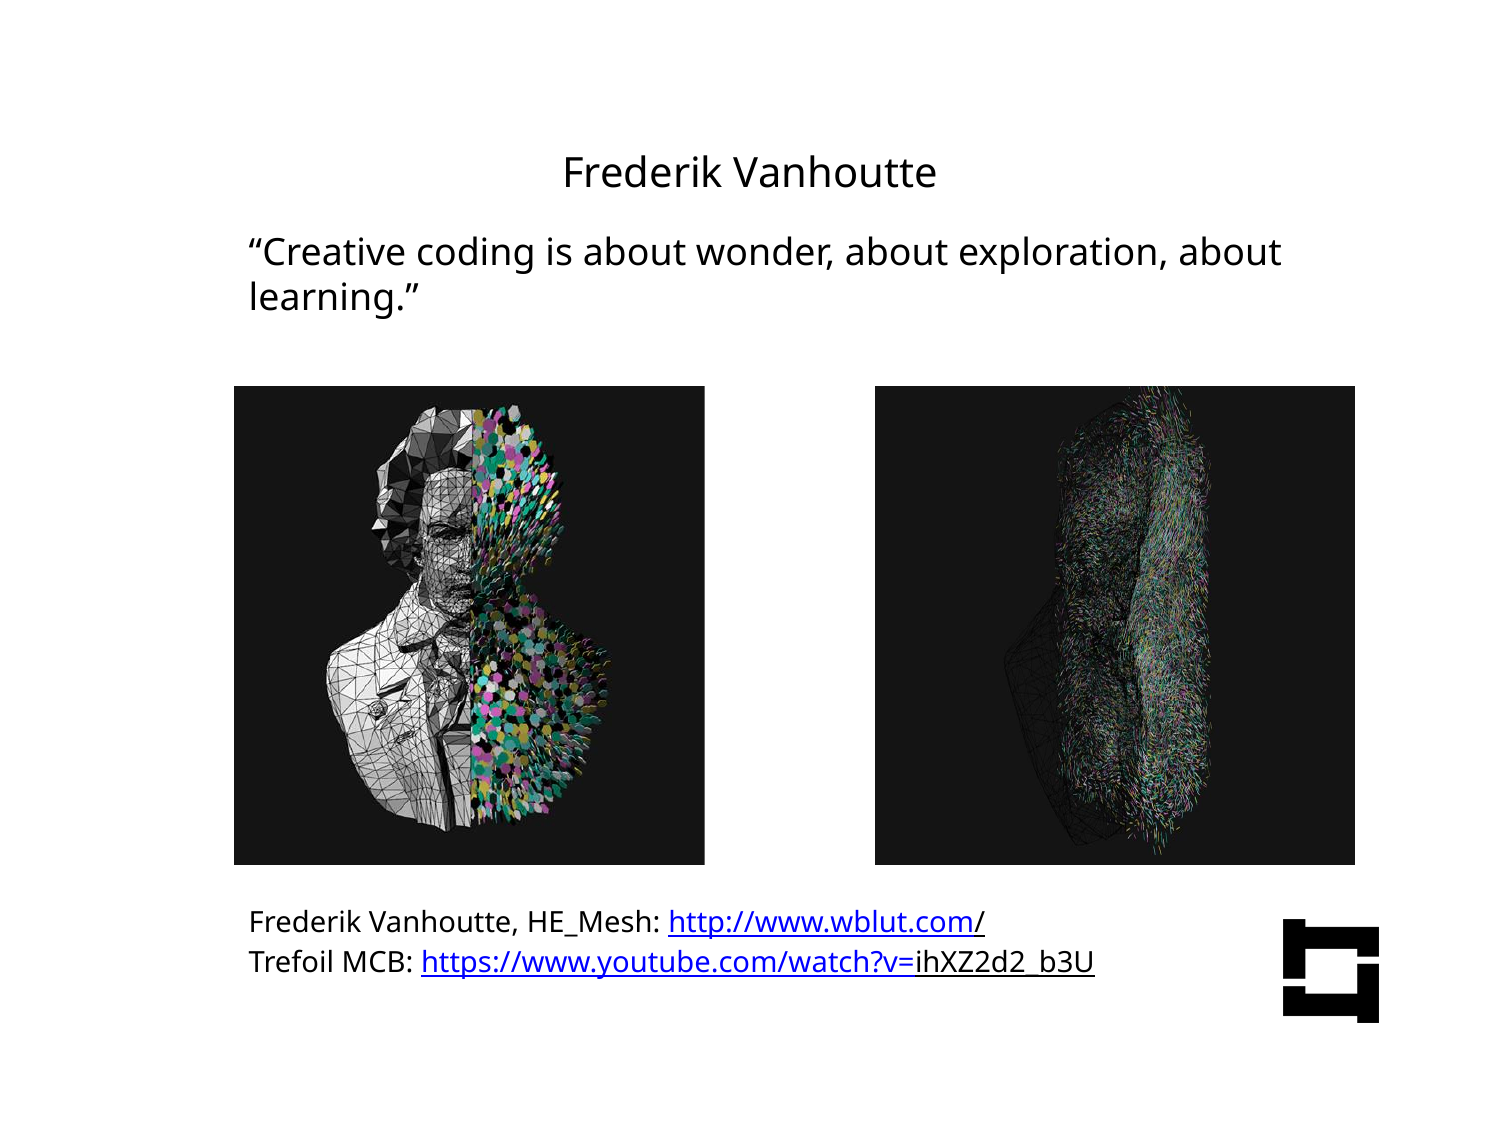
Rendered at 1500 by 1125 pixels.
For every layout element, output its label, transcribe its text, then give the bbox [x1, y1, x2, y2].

text_box Frederik Vanhoutte, HE_Mesh: http://www.wblut.com/ Trefoil MCB: https://www.youtube.com/watch?v=ihXZ2d2_b3U [234, 896, 1237, 991]
title Frederik Vanhoutte [75, 77, 1425, 265]
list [233, 386, 703, 866]
picture [704, 386, 1500, 866]
text_box “Creative coding is about wonder, about exploration, about learning.” [234, 220, 1354, 325]
picture [1236, 918, 1426, 1023]
